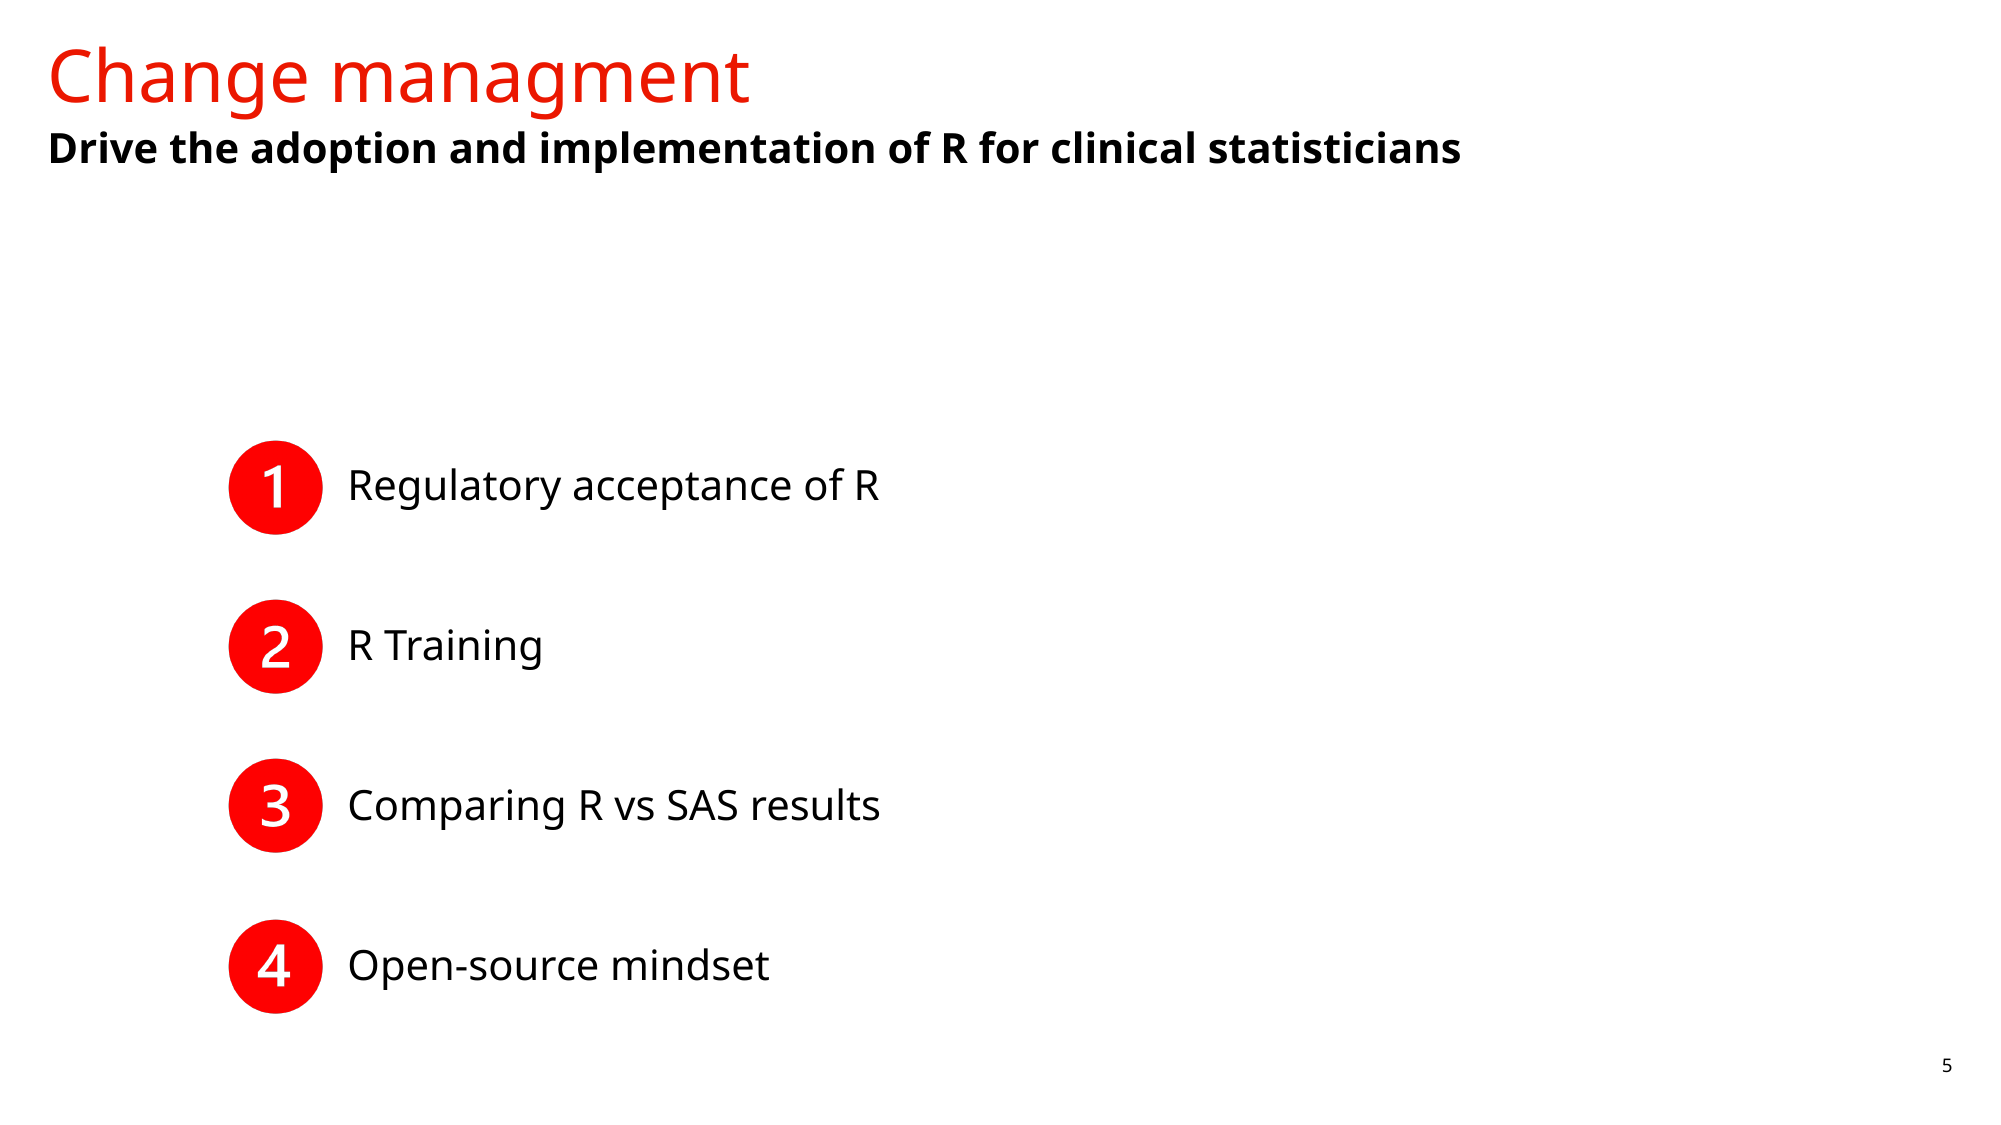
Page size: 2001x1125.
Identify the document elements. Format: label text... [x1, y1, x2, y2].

picture [216, 587, 335, 706]
list Regulatory acceptance of R R Training Comparing R vs SAS results Open-source mindset [47, 298, 1953, 946]
title Change managment [47, 43, 1149, 120]
text_box Drive the adoption and implementation of R for clinical statisticians [47, 121, 1788, 172]
picture [216, 746, 335, 865]
slide_number 5 [1899, 1052, 1953, 1078]
picture [216, 907, 335, 1026]
picture [216, 428, 335, 547]
